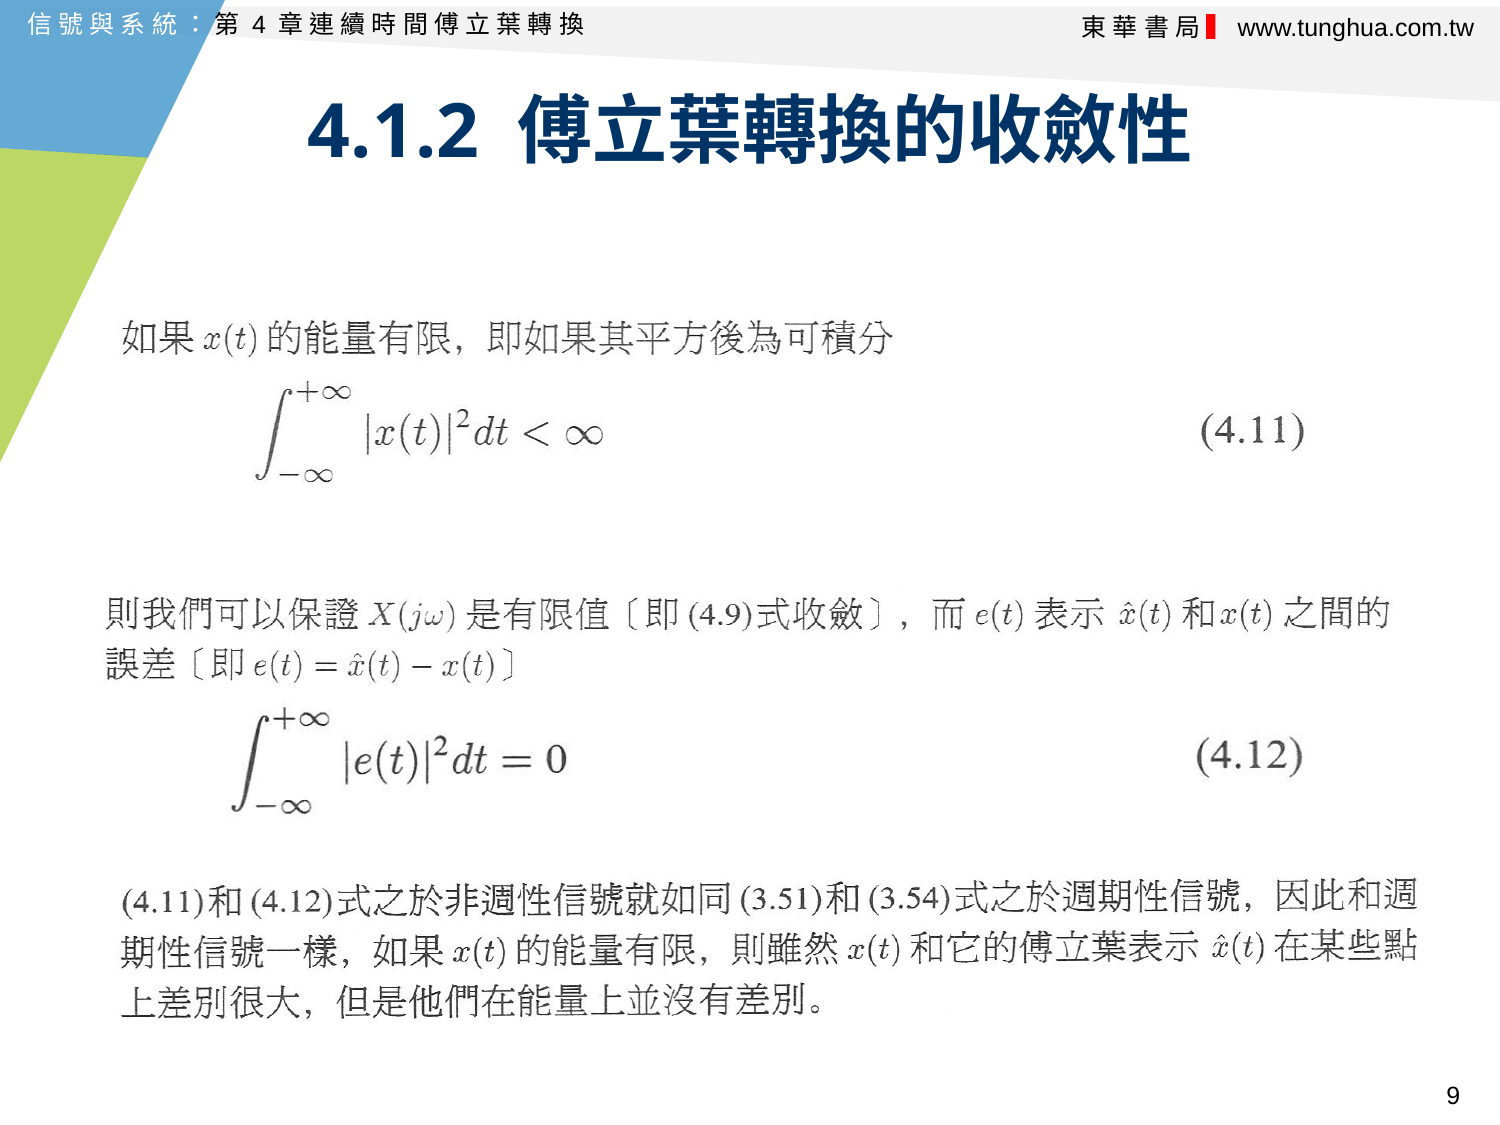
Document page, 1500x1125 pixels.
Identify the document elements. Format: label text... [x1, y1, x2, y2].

picture [112, 874, 1425, 1022]
slide_number 9 [1224, 1072, 1475, 1125]
picture [112, 316, 901, 367]
picture [224, 699, 1313, 822]
title 4.1.2 傅立葉轉換的收斂性 [74, 42, 1426, 213]
picture [249, 374, 1313, 497]
picture [99, 587, 1401, 693]
